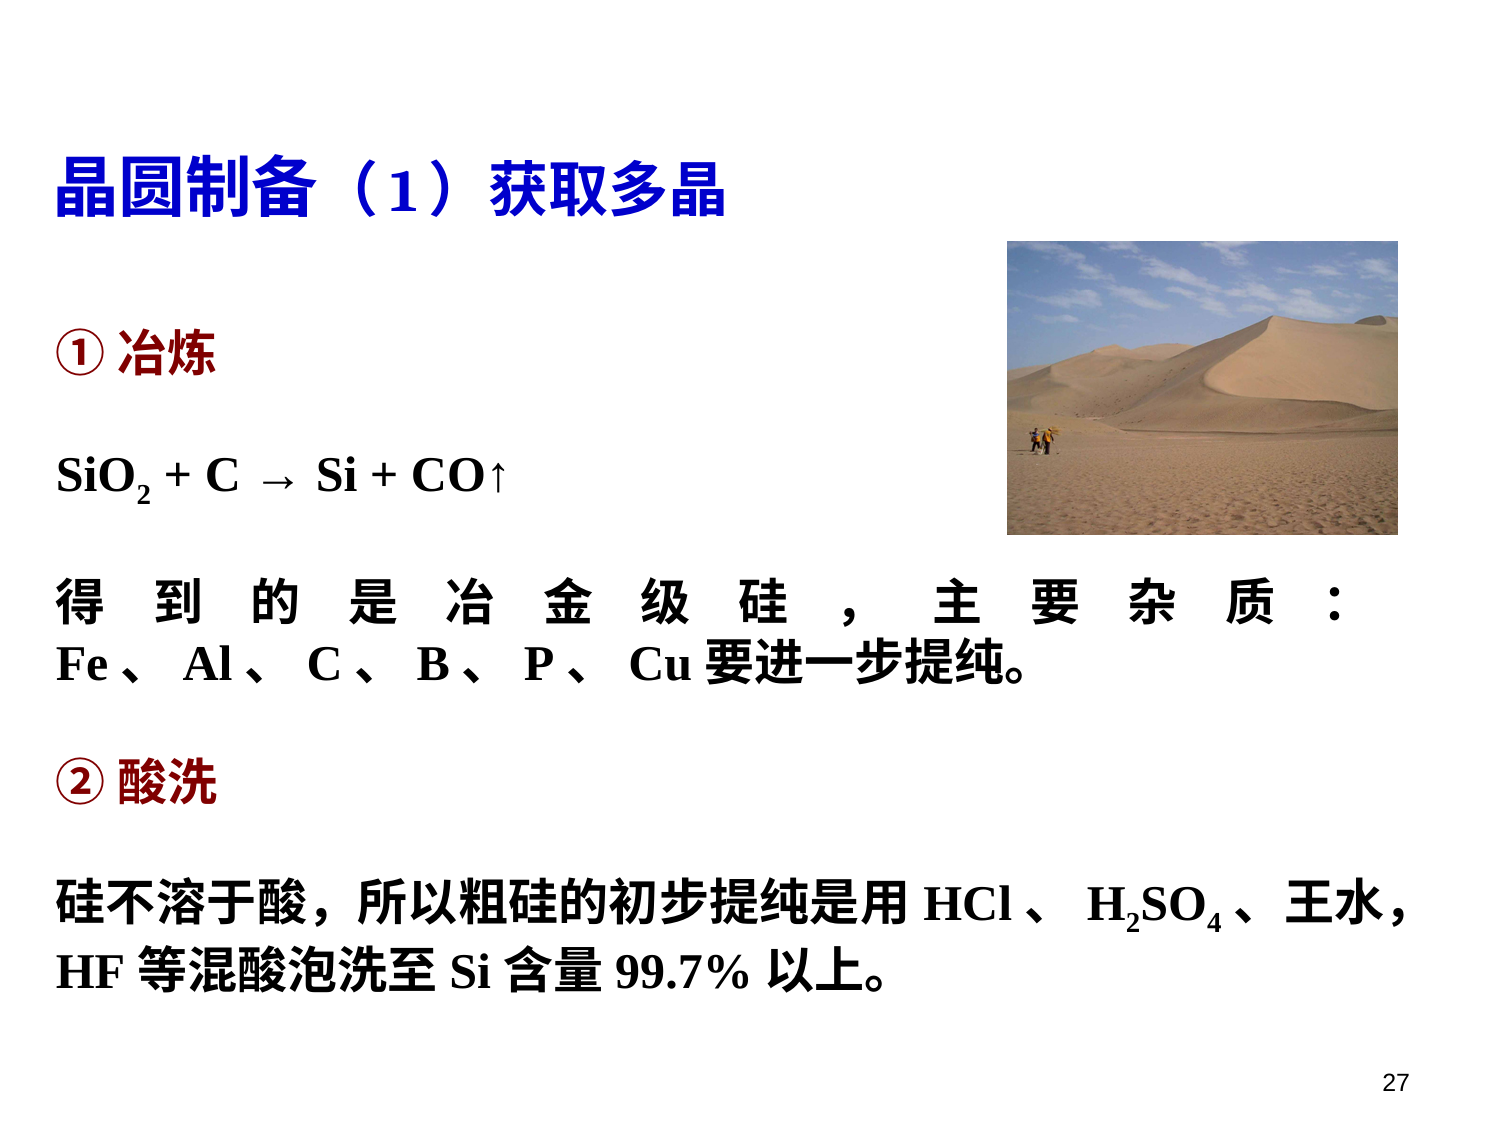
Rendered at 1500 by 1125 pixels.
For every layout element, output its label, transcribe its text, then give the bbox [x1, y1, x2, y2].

text_box 27 [1074, 1026, 1425, 1105]
text_box ①冶炼 SiO2 + C → Si + CO↑ 得到的是冶金级硅，主要杂质：Fe、Al、C、B、P、Cu要进一步提纯。 ②酸洗 硅不溶于酸，所以粗硅的初步提纯是用HCl、H2SO4、王水，HF等混酸泡洗至Si含量99.7%以上。 [41, 314, 1400, 1006]
subtitle 晶圆制备（1）获取多晶 [37, 146, 1317, 235]
picture [1007, 241, 1398, 535]
